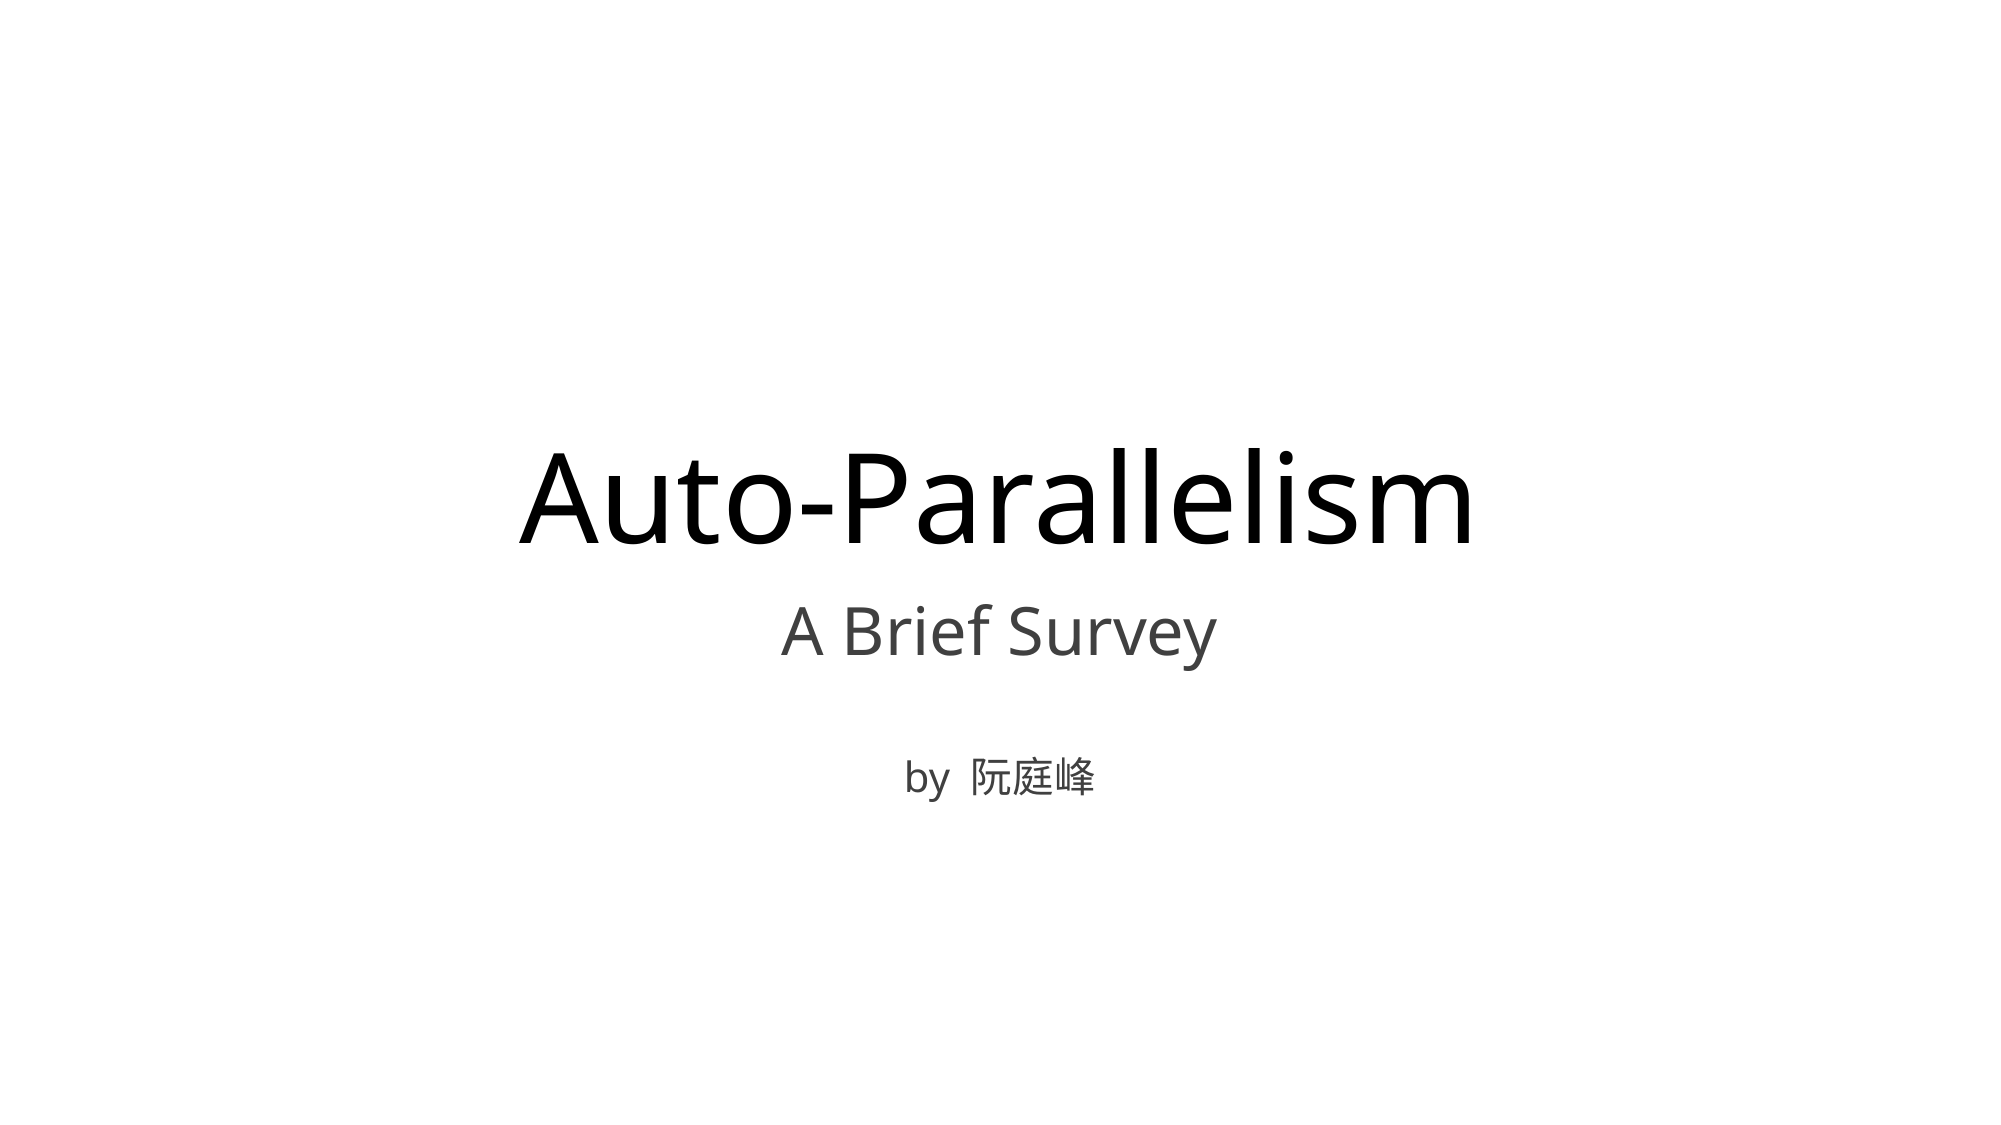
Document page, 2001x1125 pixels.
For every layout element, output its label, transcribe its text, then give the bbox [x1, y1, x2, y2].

subtitle A Brief Survey by 阮庭峰 [249, 590, 1750, 863]
title Auto-Parallelism [249, 217, 1750, 576]
